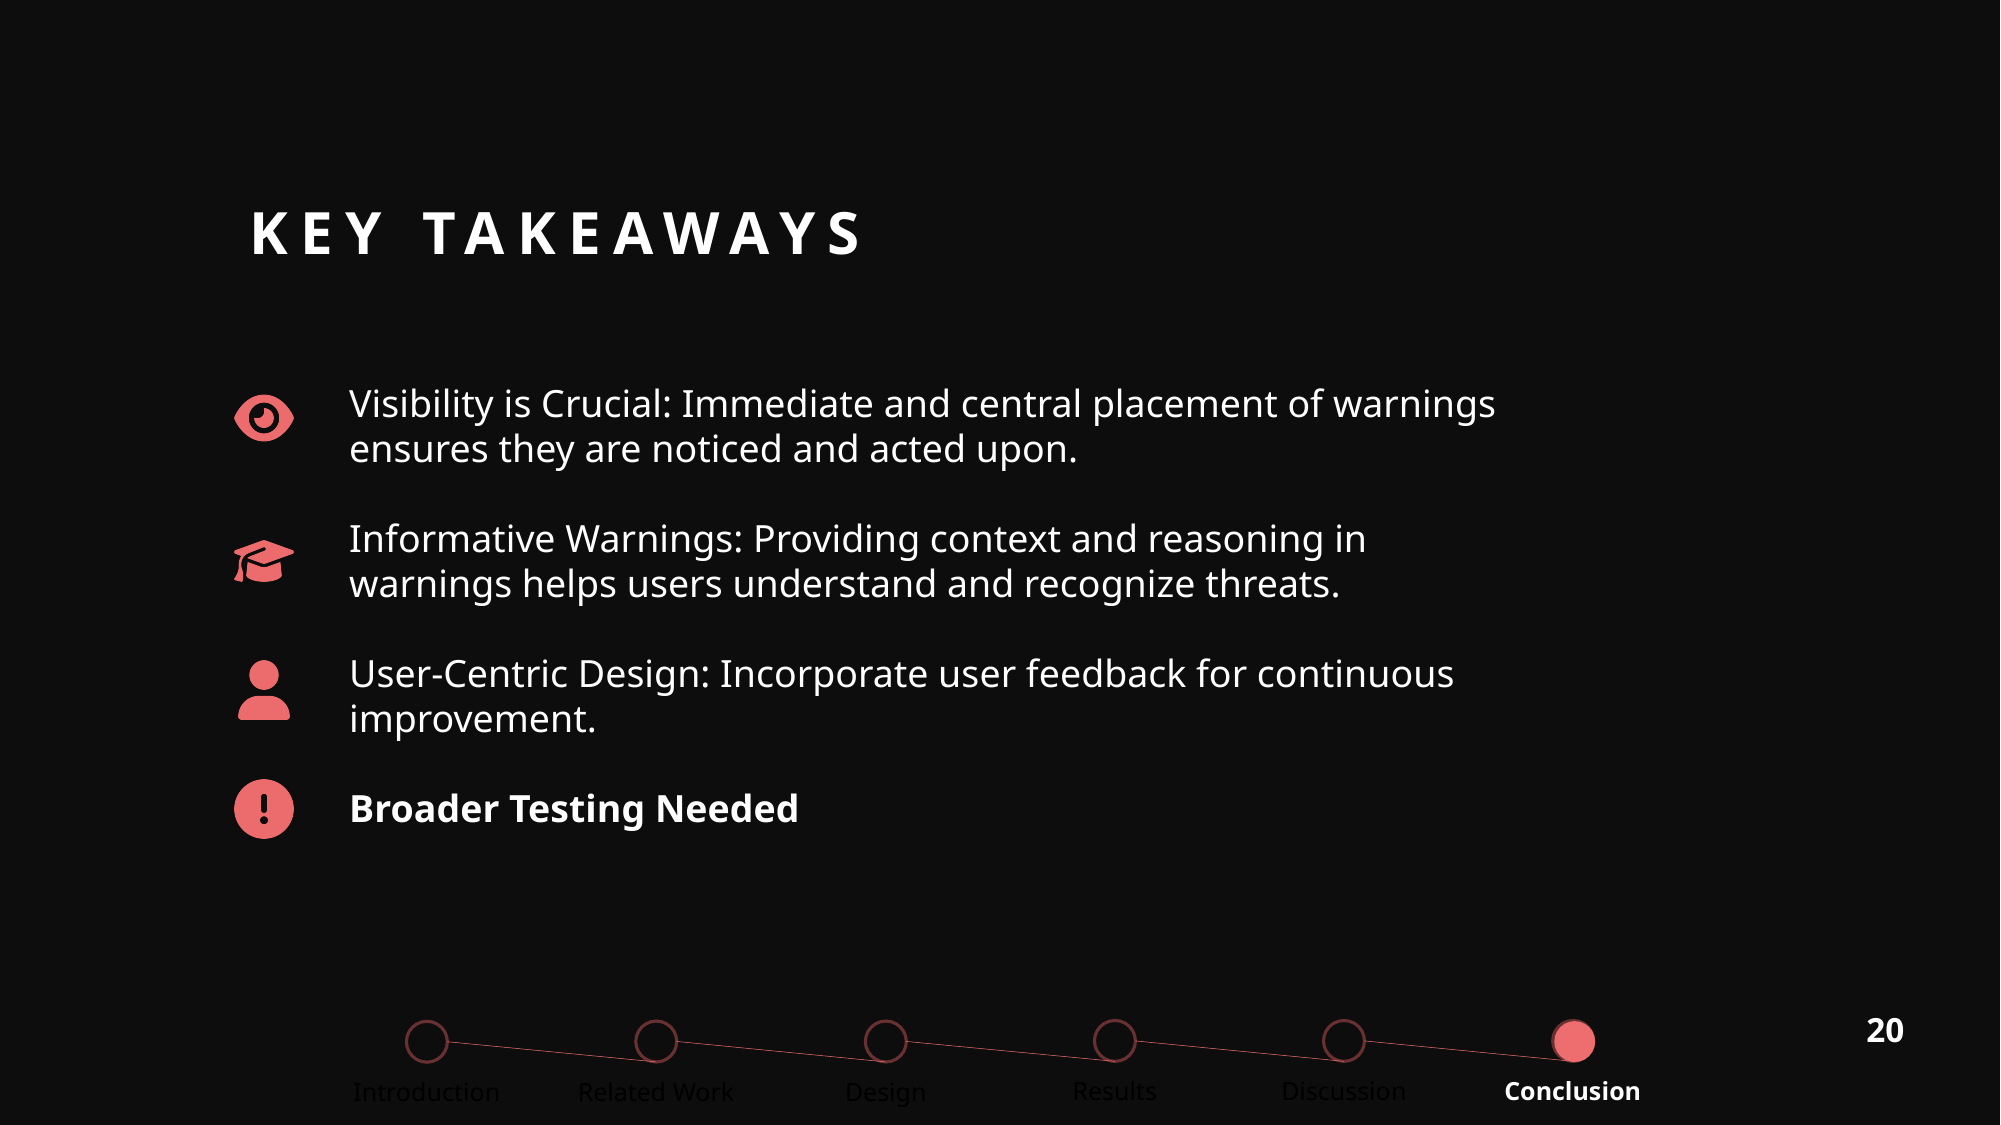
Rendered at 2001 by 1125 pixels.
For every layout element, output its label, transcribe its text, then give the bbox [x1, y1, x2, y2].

picture [234, 779, 294, 839]
text_box 20 [1829, 996, 1942, 1067]
picture [234, 537, 294, 585]
title Key Takeaways [234, 133, 1750, 274]
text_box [312, 1007, 1688, 1112]
text_box Visibility is Crucial: Immediate and central placement of warnings ensures they are noticed and acted upon. Informative Warnings: Providing context and reasoning in warnings helps users understand and recognize threats. User-Centric Design: Incorporate user feedback for continuous improvement. Broader Testing Needed [334, 373, 1515, 838]
picture [238, 660, 290, 720]
picture [234, 391, 294, 445]
